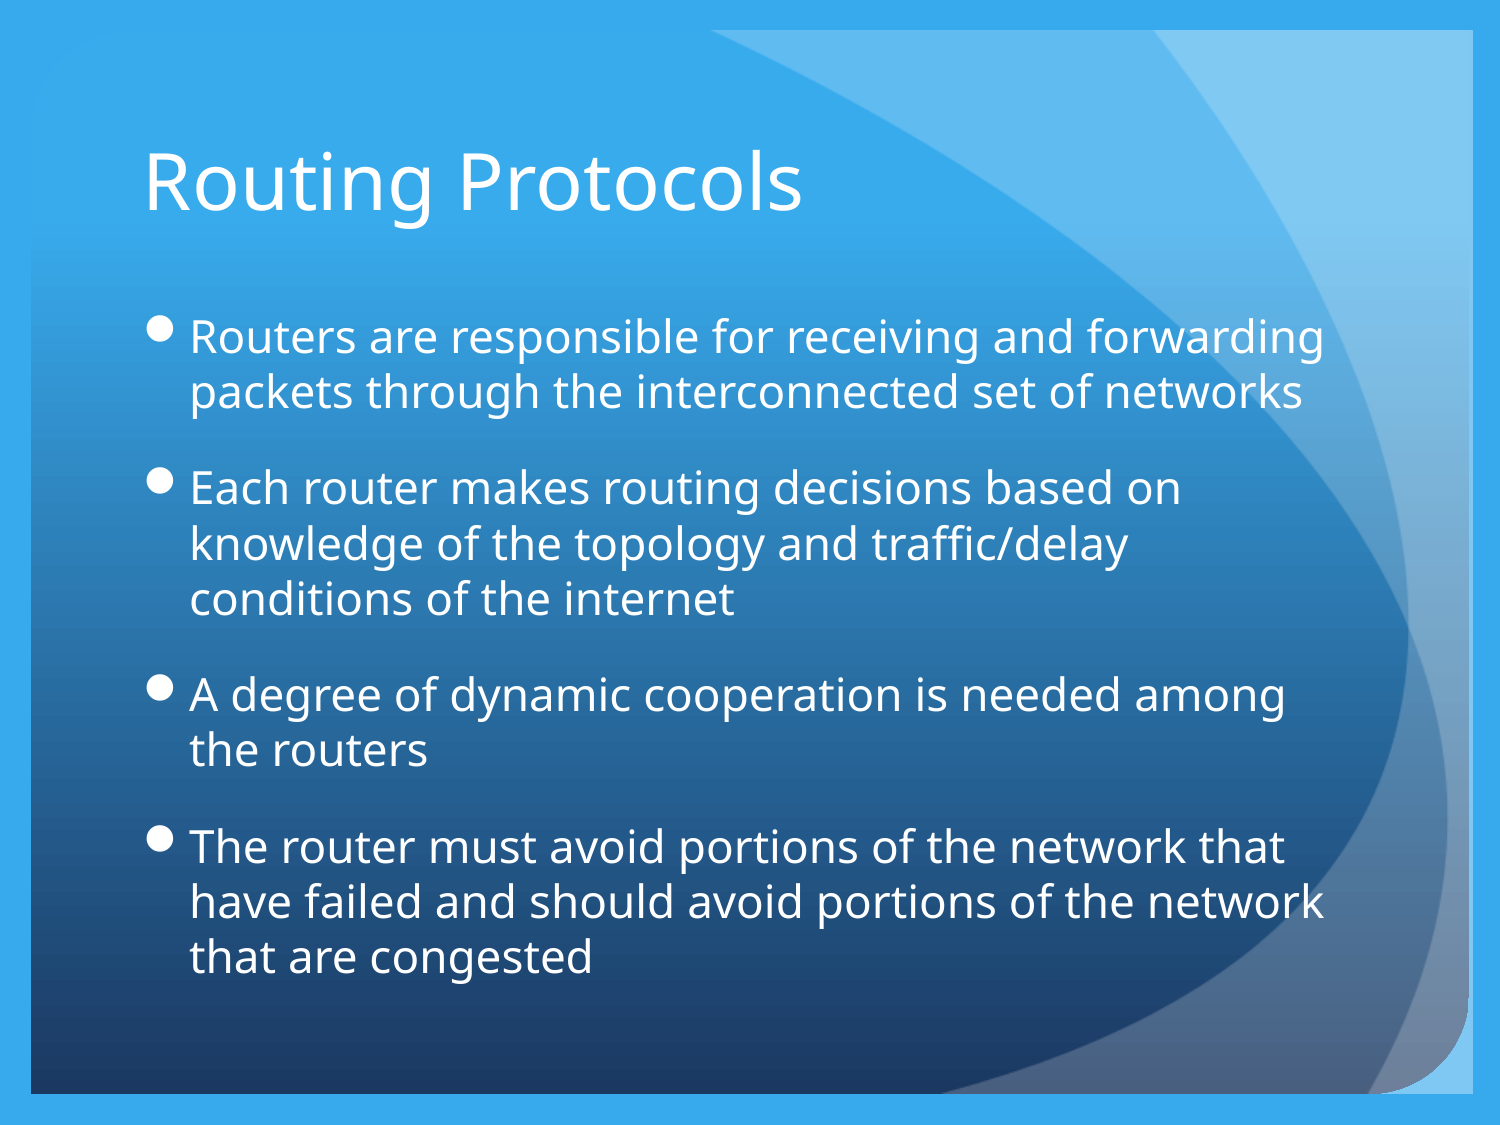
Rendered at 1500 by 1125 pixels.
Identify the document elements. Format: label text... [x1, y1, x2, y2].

list Routers are responsible for receiving and forwarding packets through the interconnected set of networks Each router makes routing decisions based on knowledge of the topology and traffic/delay conditions of the internet A degree of dynamic cooperation is needed among the routers The router must avoid portions of the network that have failed and should avoid portions of the network that are congested [127, 299, 1372, 991]
title Routing Protocols [127, 62, 1372, 234]
picture [24, 30, 1473, 1094]
